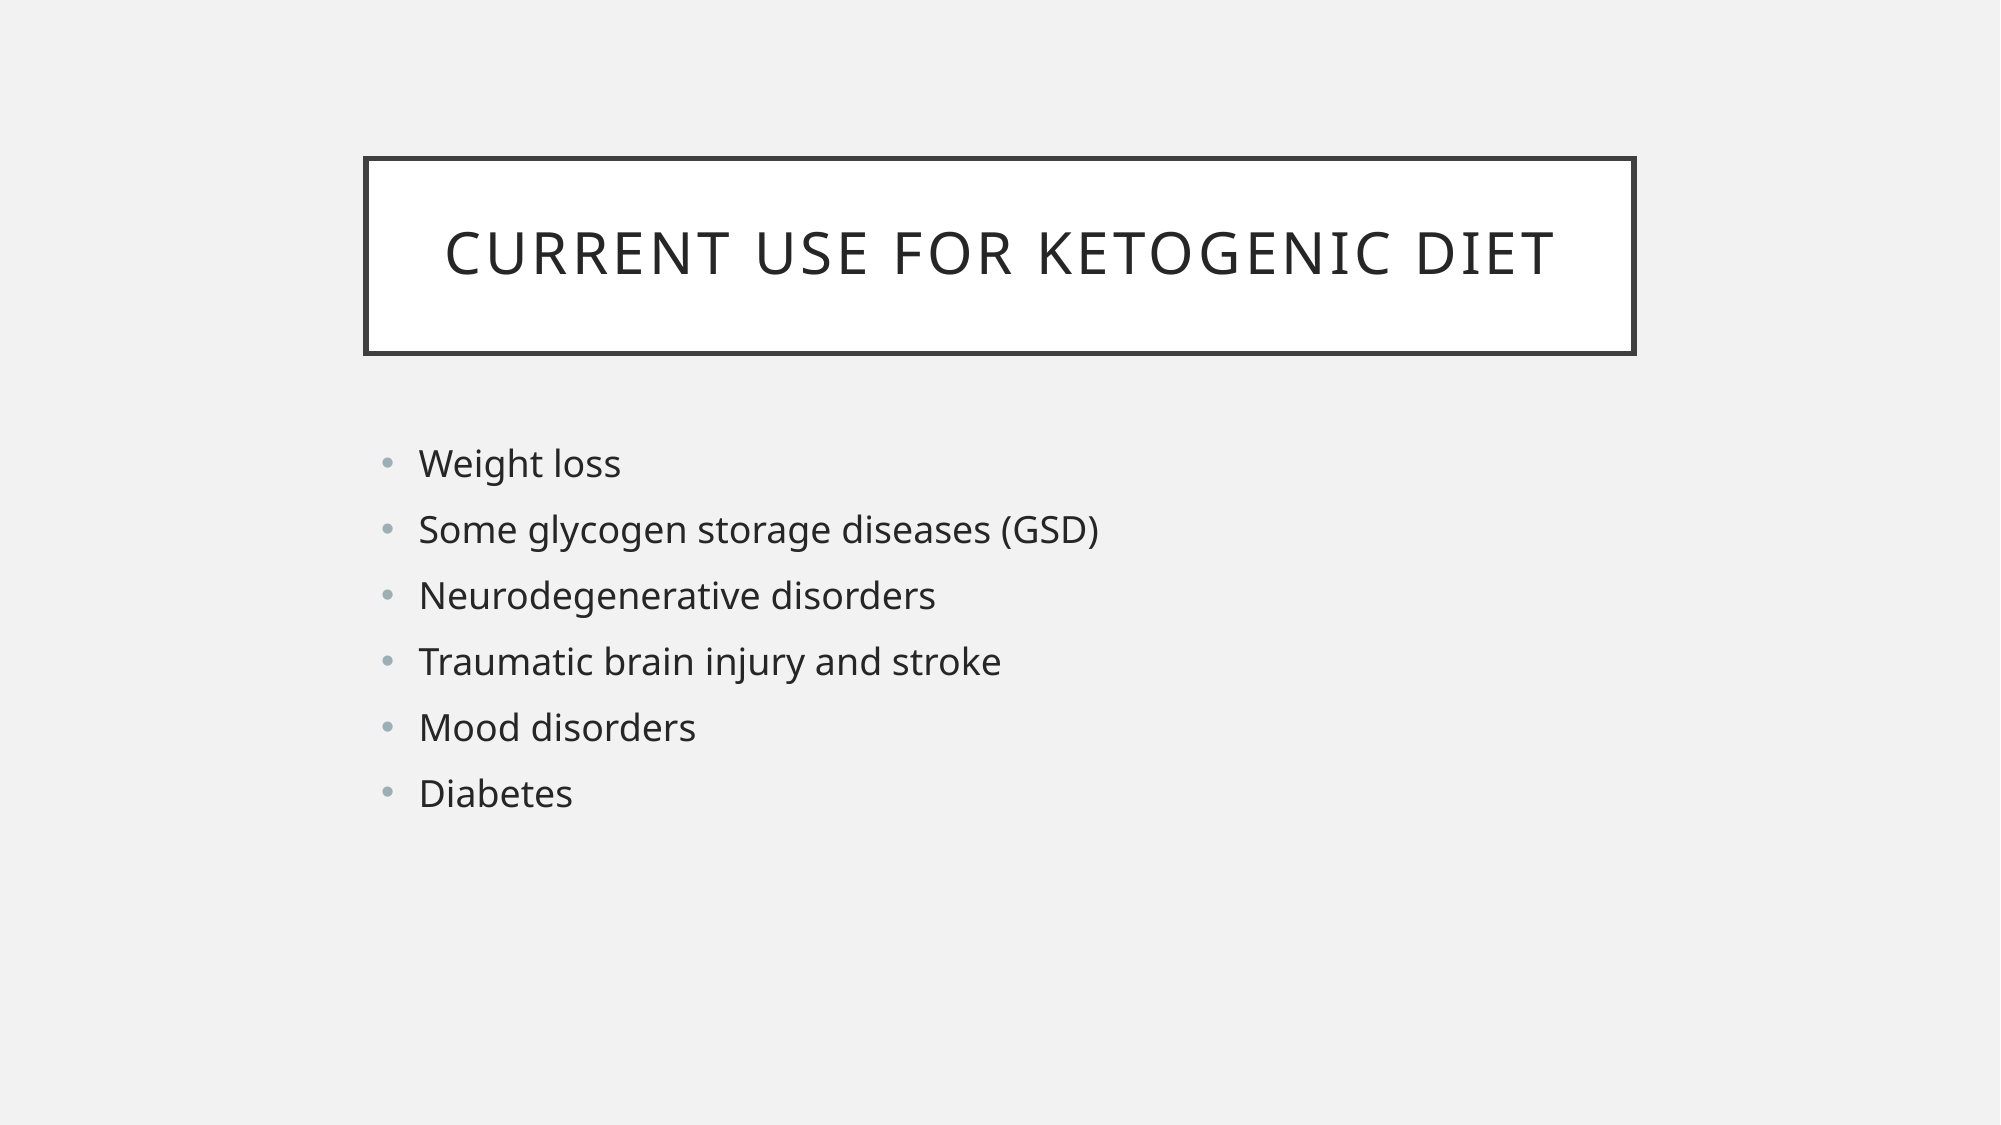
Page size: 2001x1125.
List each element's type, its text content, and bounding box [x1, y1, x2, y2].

title Current use for ketogenic diet [363, 156, 1637, 356]
list Weight loss Some glycogen storage diseases (GSD) Neurodegenerative disorders Traumatic brain injury and stroke Mood disorders Diabetes [366, 432, 1634, 942]
